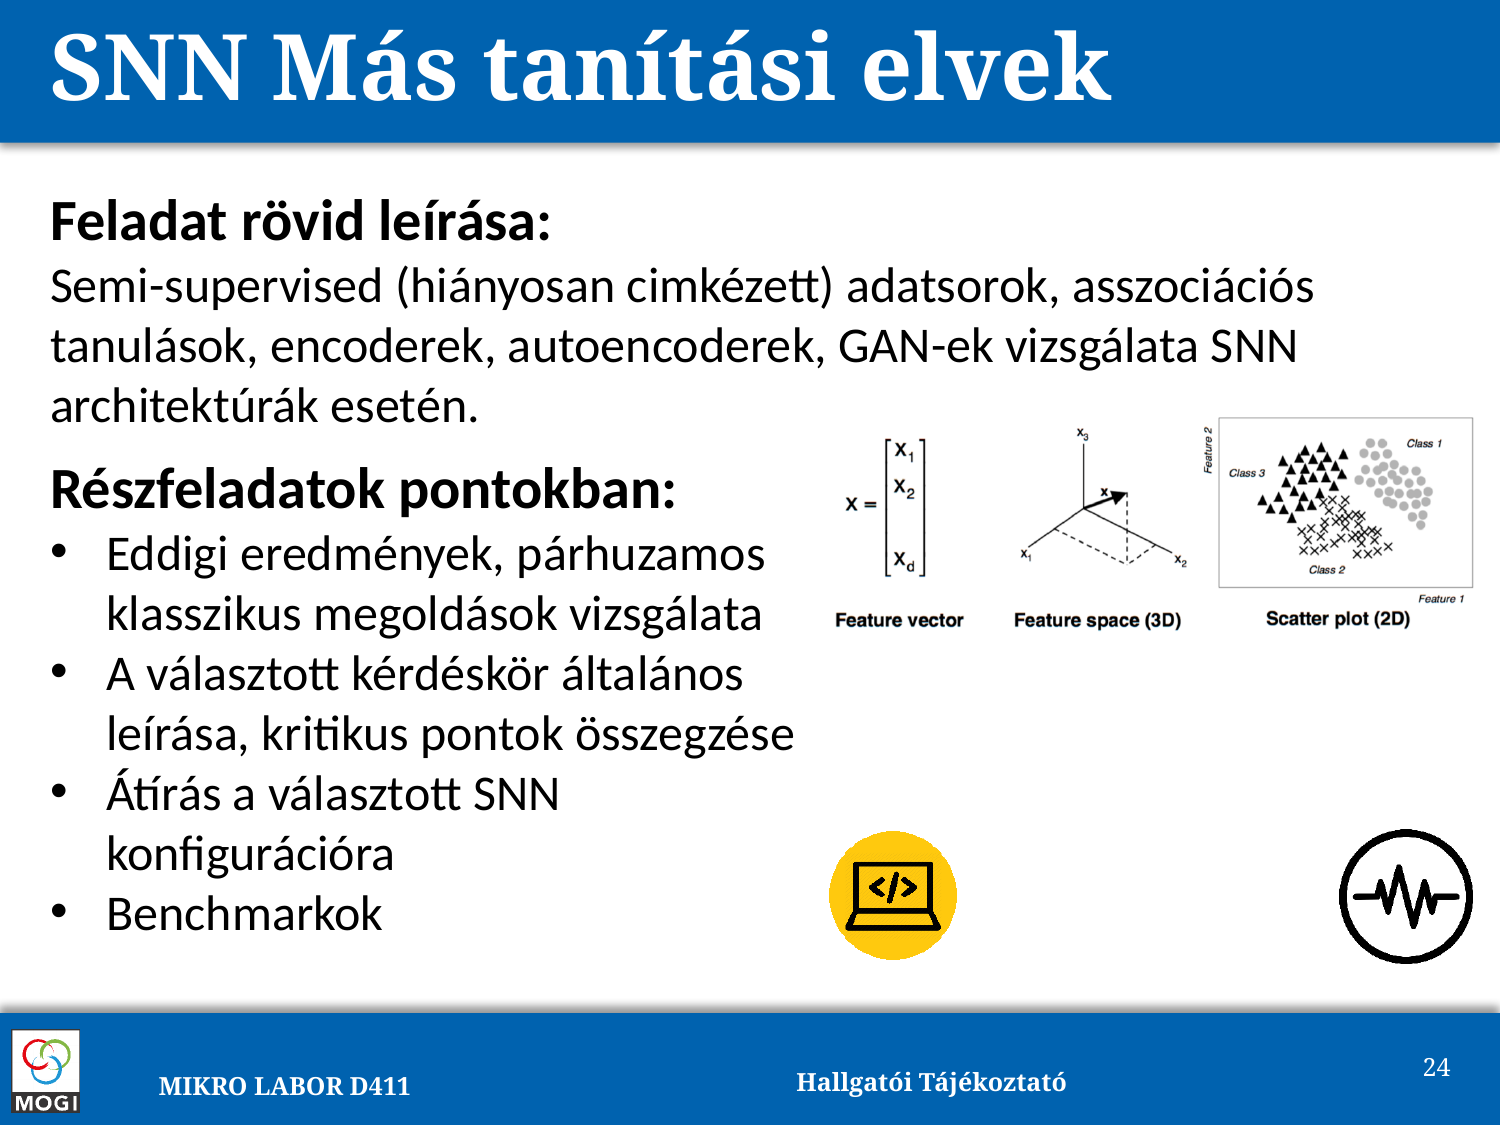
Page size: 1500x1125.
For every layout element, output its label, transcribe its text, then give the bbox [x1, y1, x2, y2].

picture [795, 402, 1499, 643]
text_box Feladat rövid leírása: Semi-supervised (hiányosan cimkézett) adatsorok, asszociációs tanulások, encoderek, autoencoderek, GAN-ek vizsgálata SNN architektúrák esetén. [35, 174, 1474, 440]
slide_number 24 [1385, 1029, 1488, 1107]
title SNN Más tanítási elvek [35, 17, 1464, 125]
picture [11, 1029, 80, 1113]
picture [828, 829, 959, 962]
slide_number MIKRO Labor D411 [91, 1029, 479, 1109]
picture [1339, 829, 1473, 964]
footer Hallgatói Tájékoztató [490, 1029, 1374, 1109]
text_box Részfeladatok pontokban: Eddigi eredmények, párhuzamos klasszikus megoldások vizsgálata A választott kérdéskör általános leírása, kritikus pontok összegzése Átírás a választott SNN konfigurációra Benchmarkok [35, 442, 818, 948]
